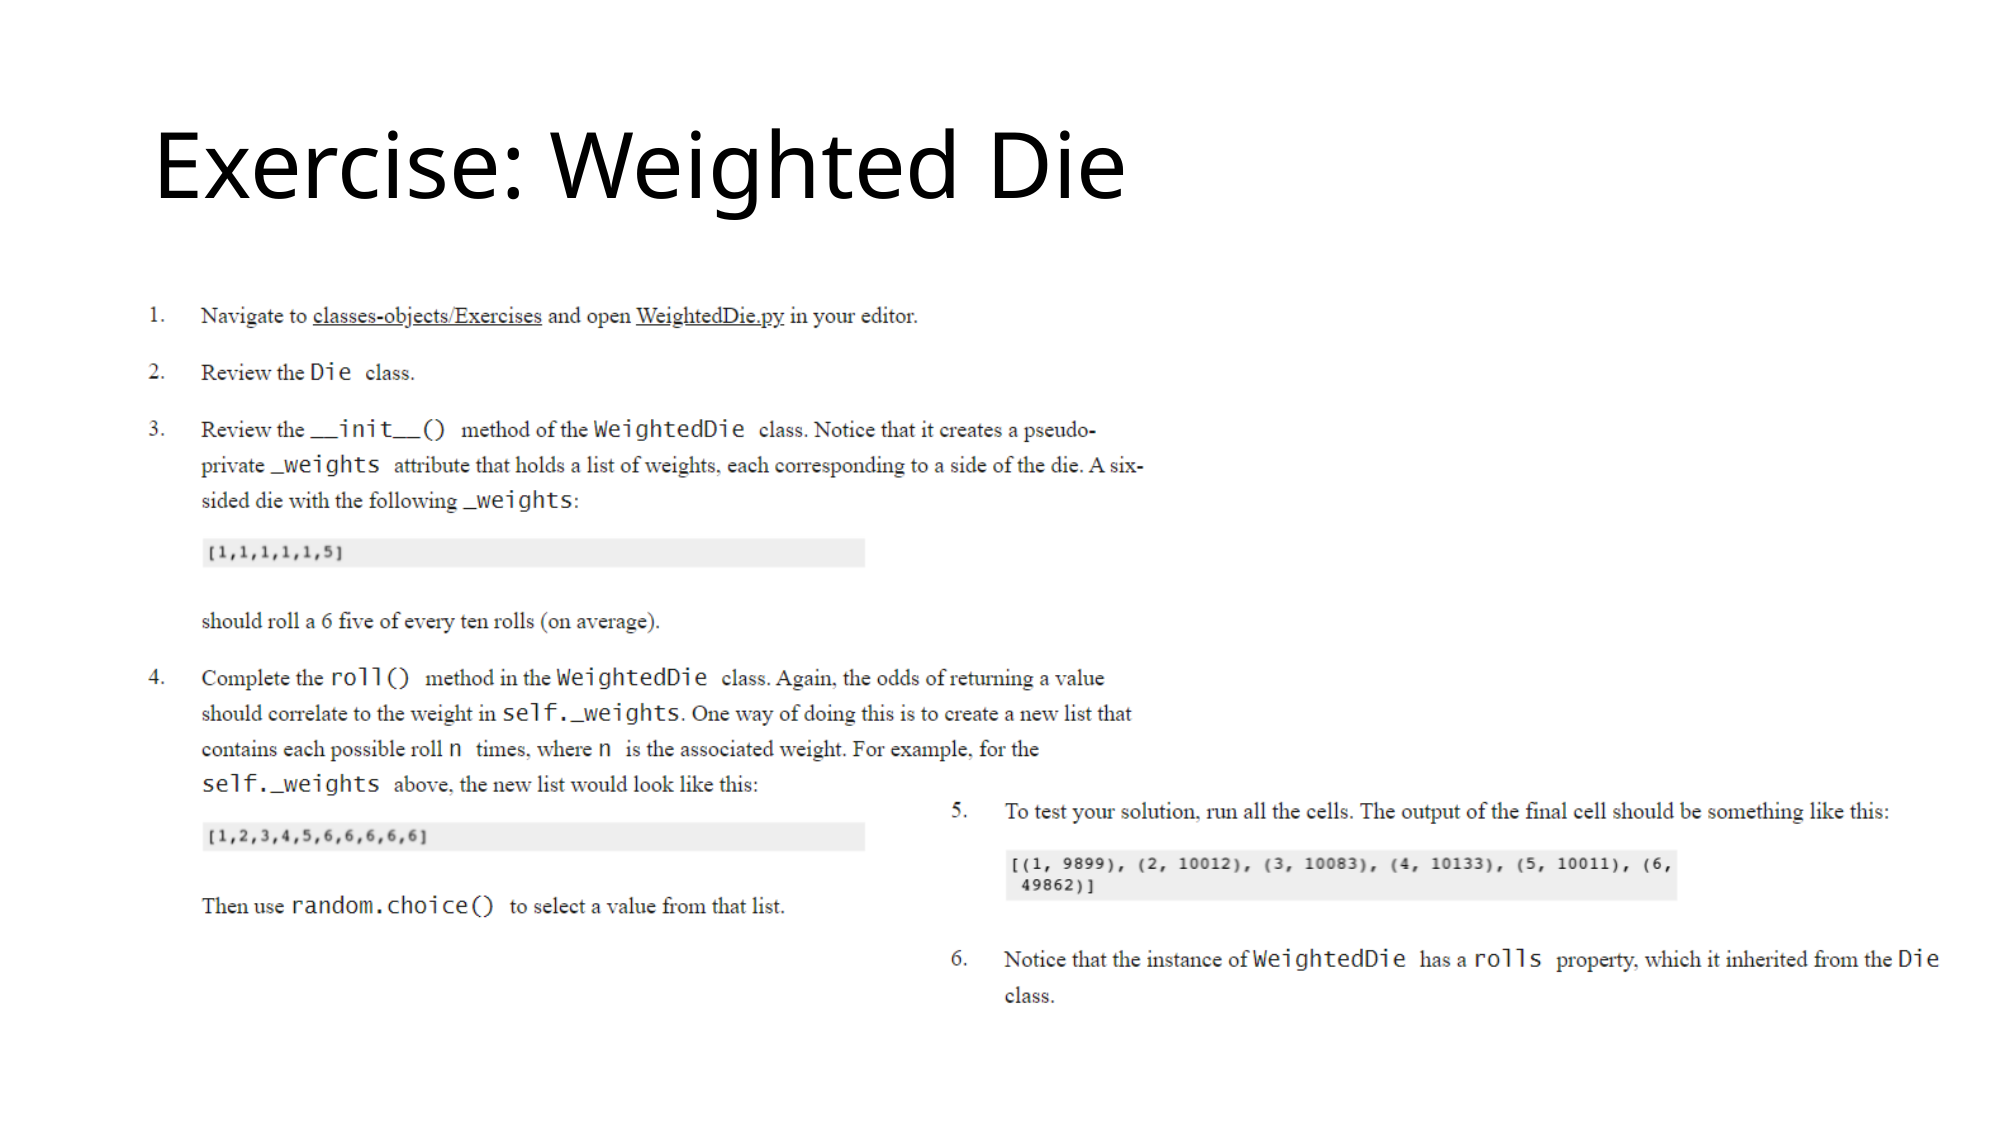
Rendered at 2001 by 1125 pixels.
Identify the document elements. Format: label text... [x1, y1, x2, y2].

title Exercise: Weighted Die [137, 59, 1863, 278]
picture [137, 299, 1996, 1052]
